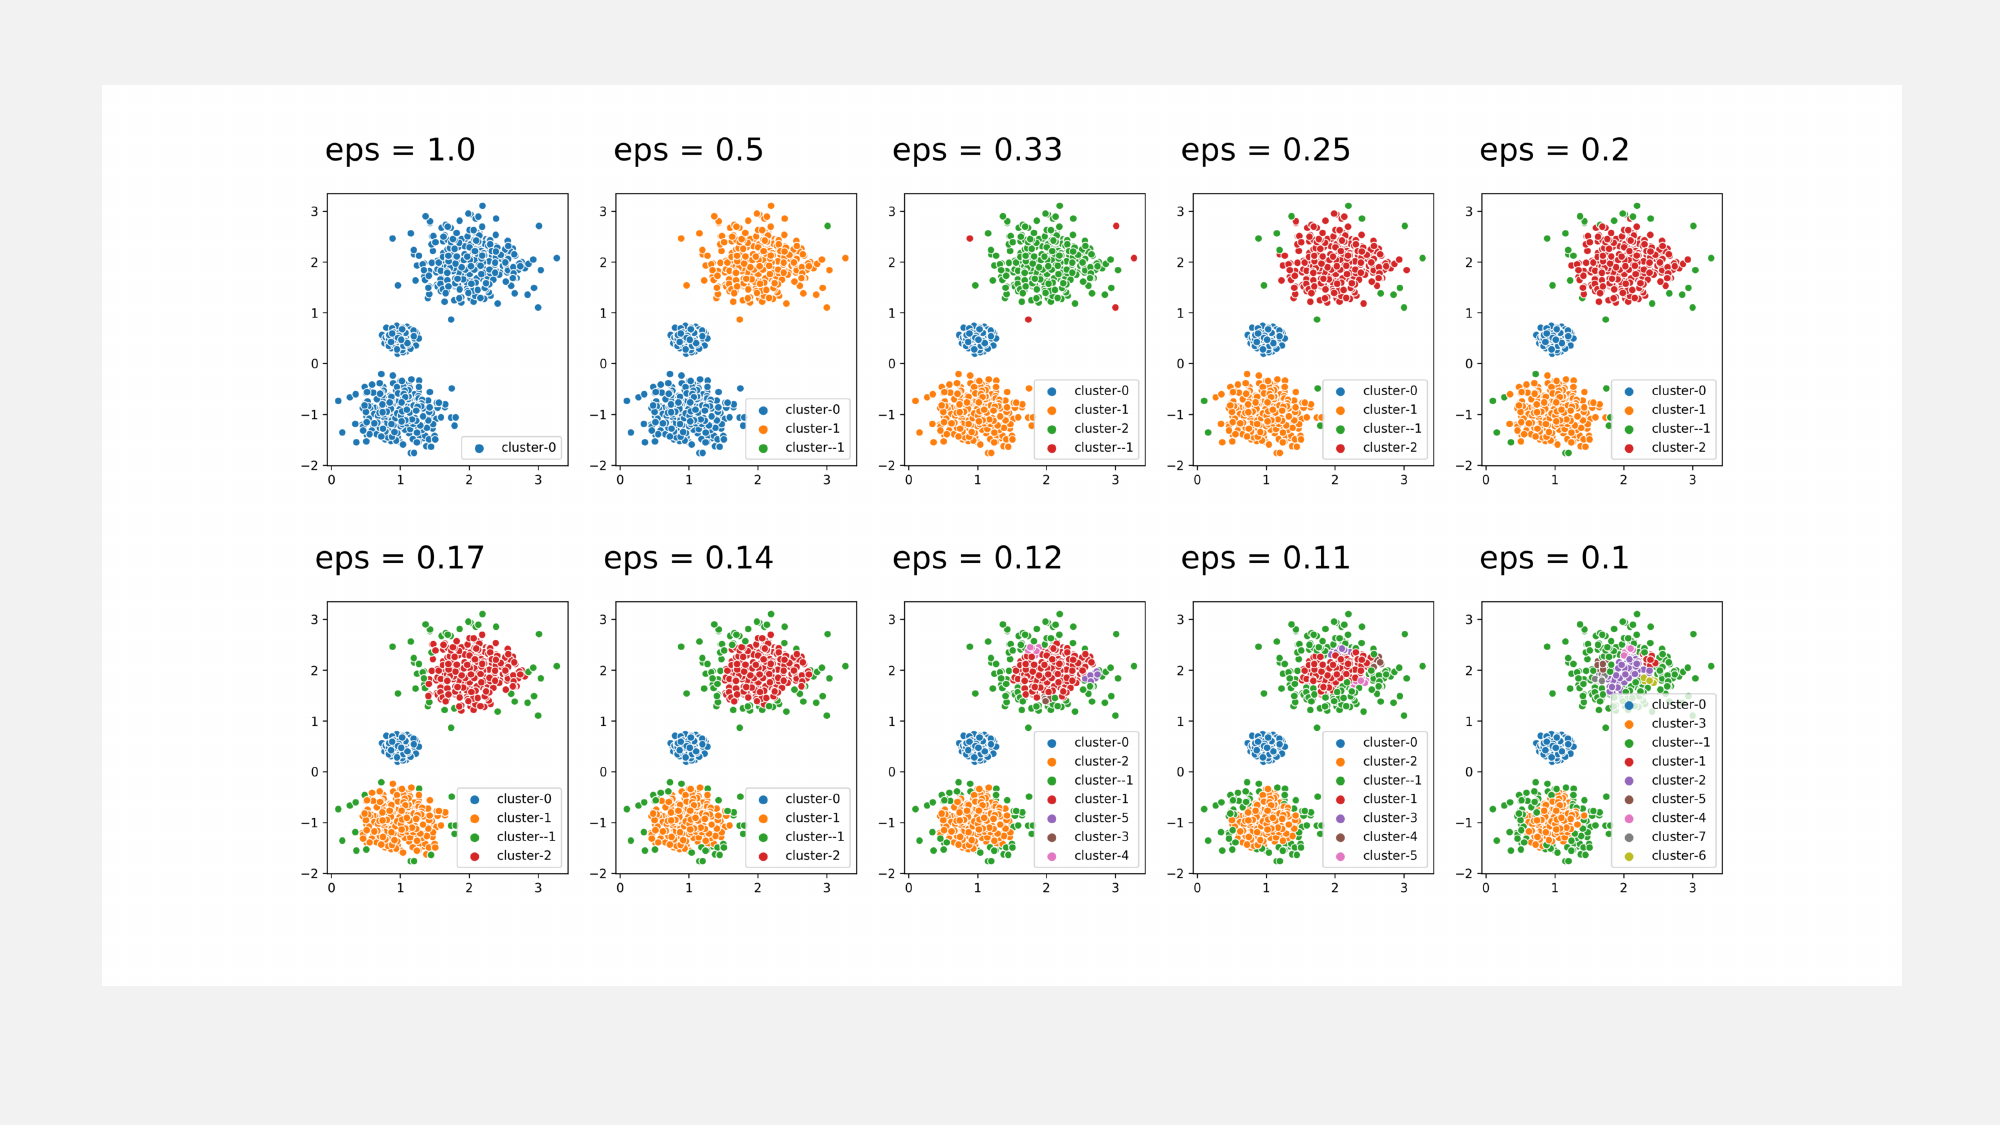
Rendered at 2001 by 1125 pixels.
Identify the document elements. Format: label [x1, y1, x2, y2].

list [102, 85, 1902, 986]
